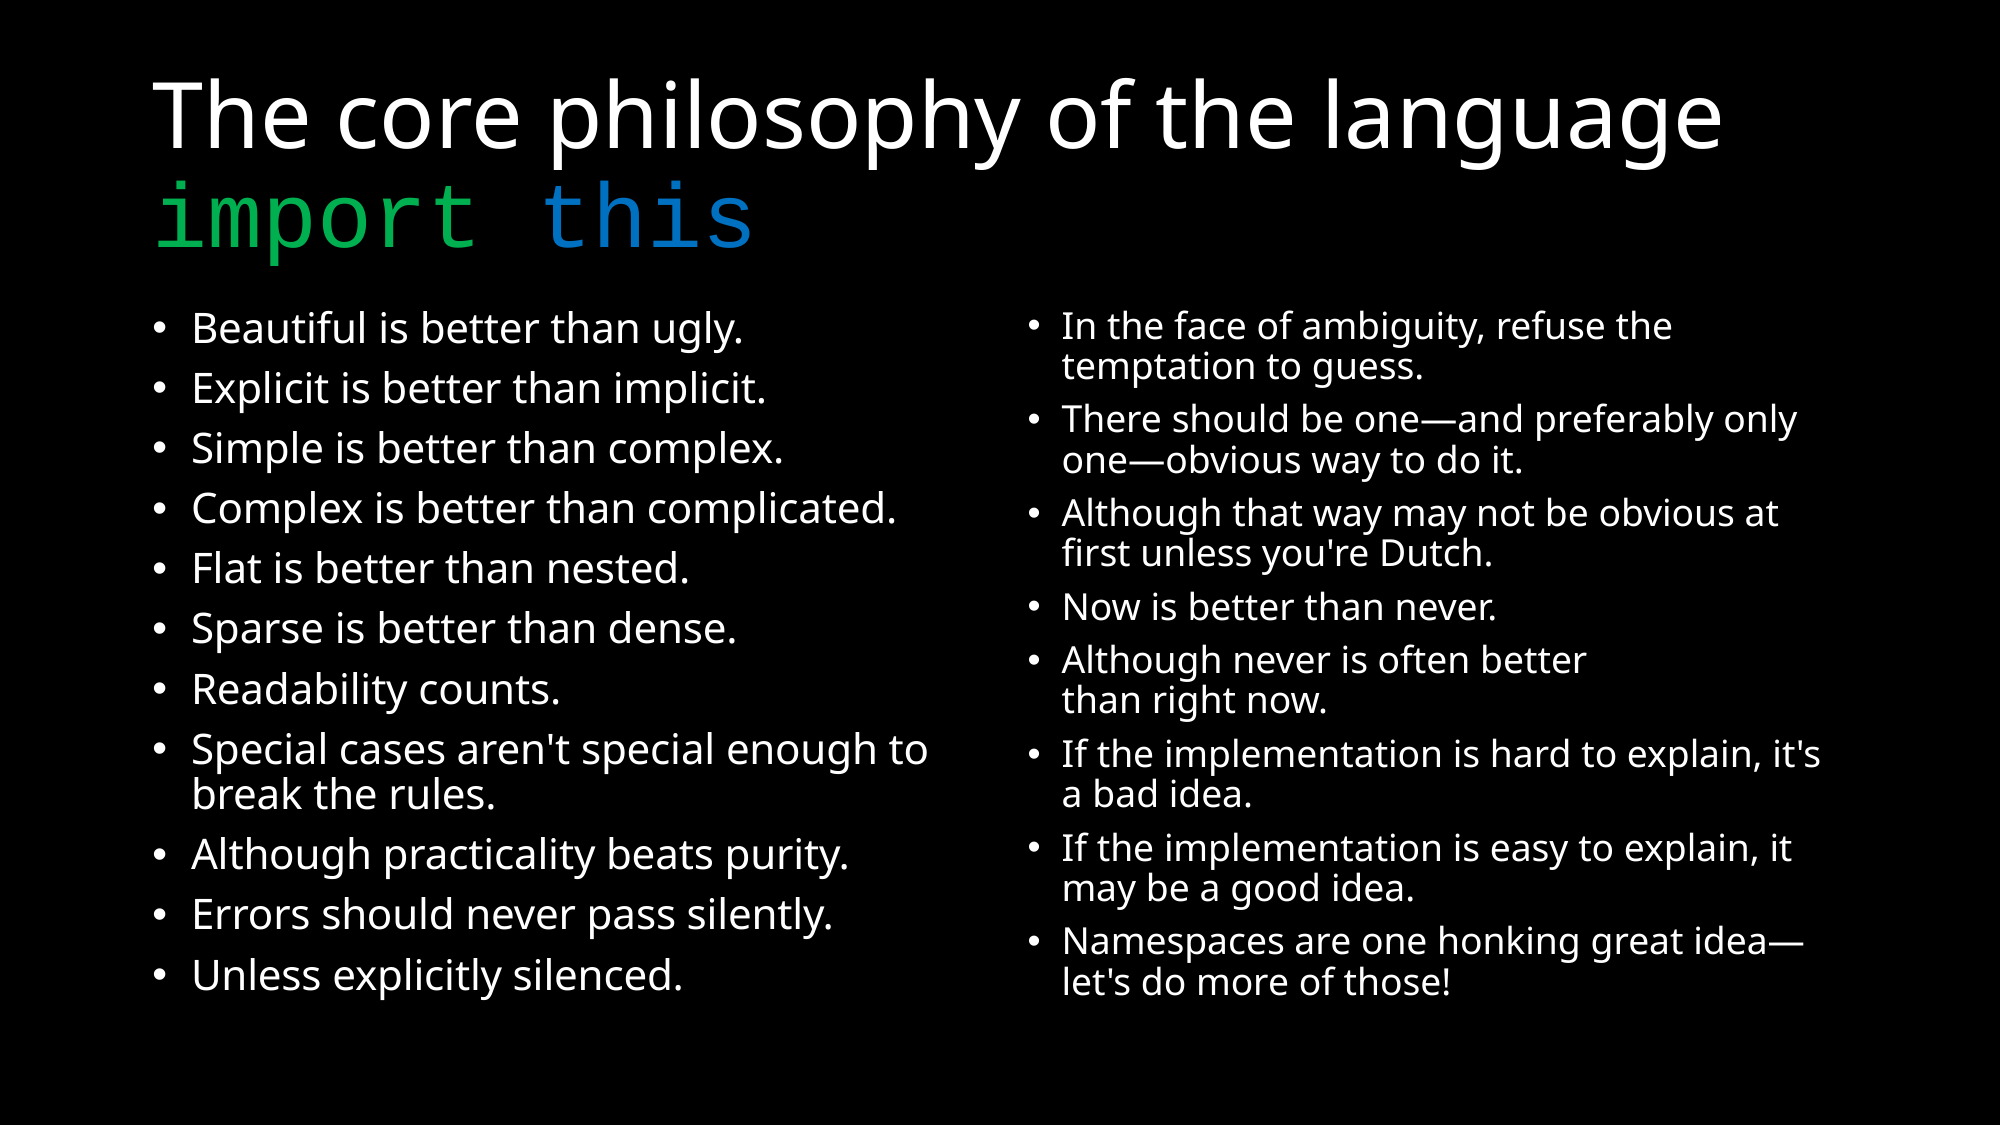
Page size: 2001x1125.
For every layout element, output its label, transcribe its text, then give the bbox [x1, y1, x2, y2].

list In the face of ambiguity, refuse the temptation to guess. There should be one—and preferably only one—obvious way to do it. Although that way may not be obvious at first unless you're Dutch. Now is better than never. Although never is often better than right now. If the implementation is hard to explain, it's a bad idea. If the implementation is easy to explain, it may be a good idea. Namespaces are one honking great idea—let's do more of those! [1012, 299, 1863, 1014]
title The core philosophy of the language import this [137, 59, 1863, 278]
list Beautiful is better than ugly. Explicit is better than implicit. Simple is better than complex. Complex is better than complicated. Flat is better than nested. Sparse is better than dense. Readability counts. Special cases aren't special enough to break the rules. Although practicality beats purity. Errors should never pass silently. Unless explicitly silenced. [137, 299, 988, 1014]
